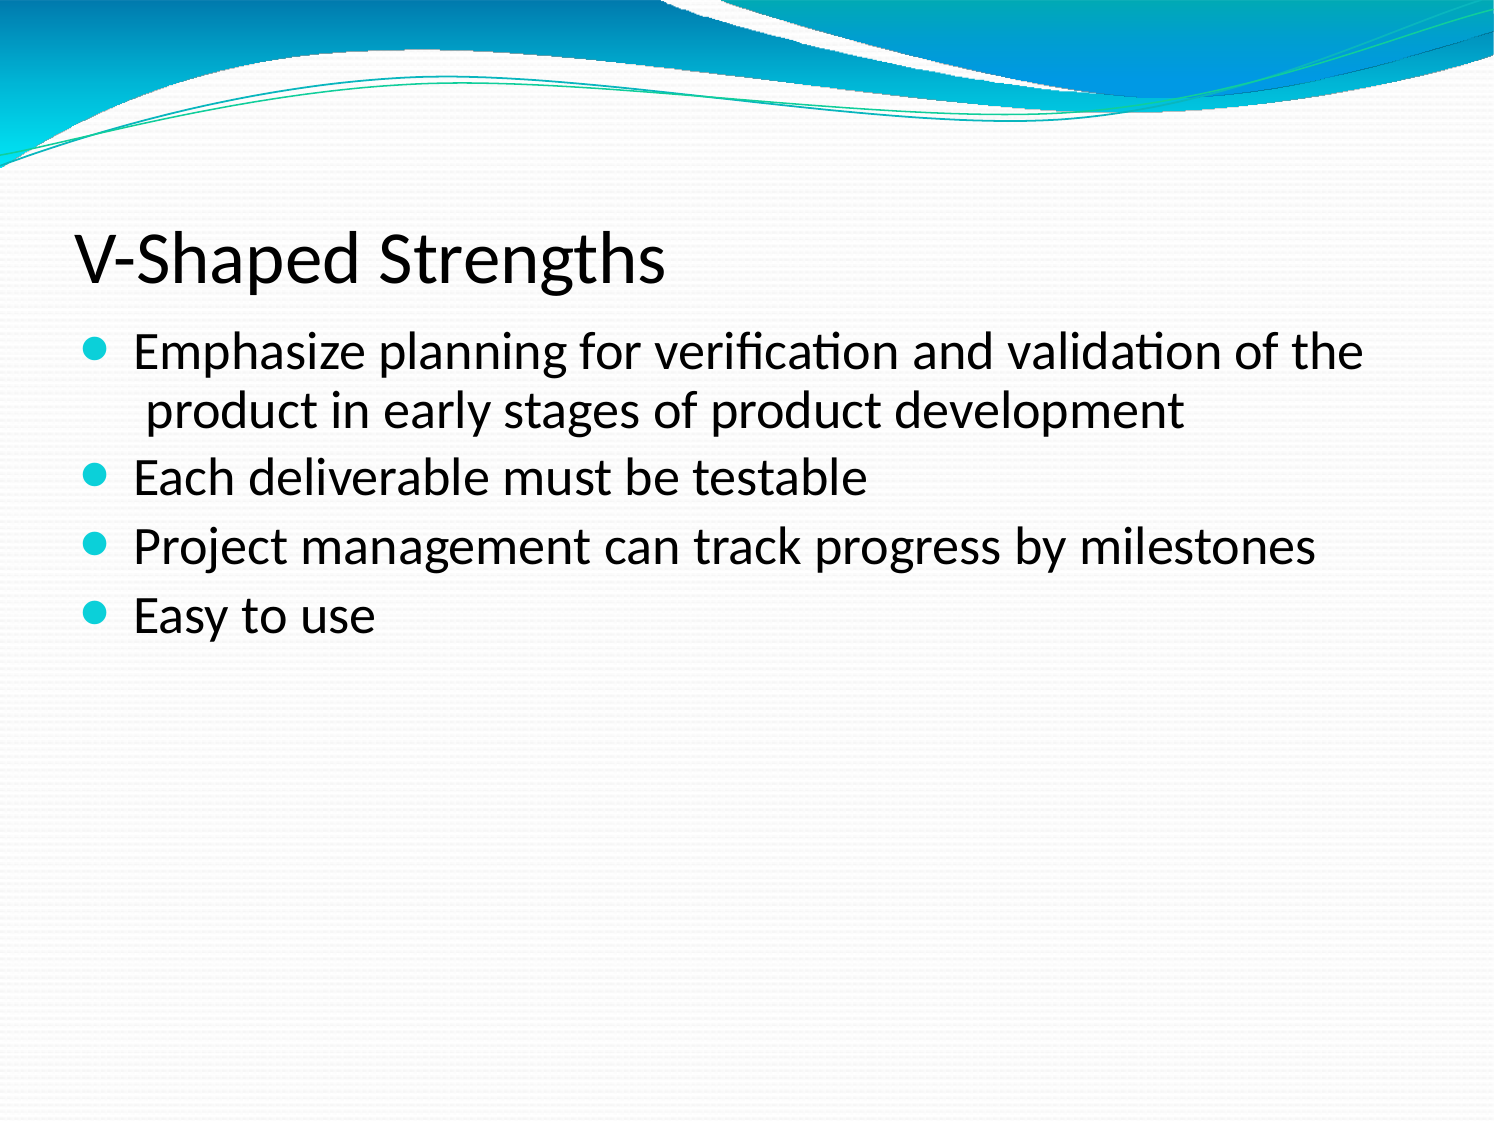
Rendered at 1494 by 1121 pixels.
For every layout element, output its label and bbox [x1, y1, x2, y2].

text_box [0, 0, 1494, 1121]
